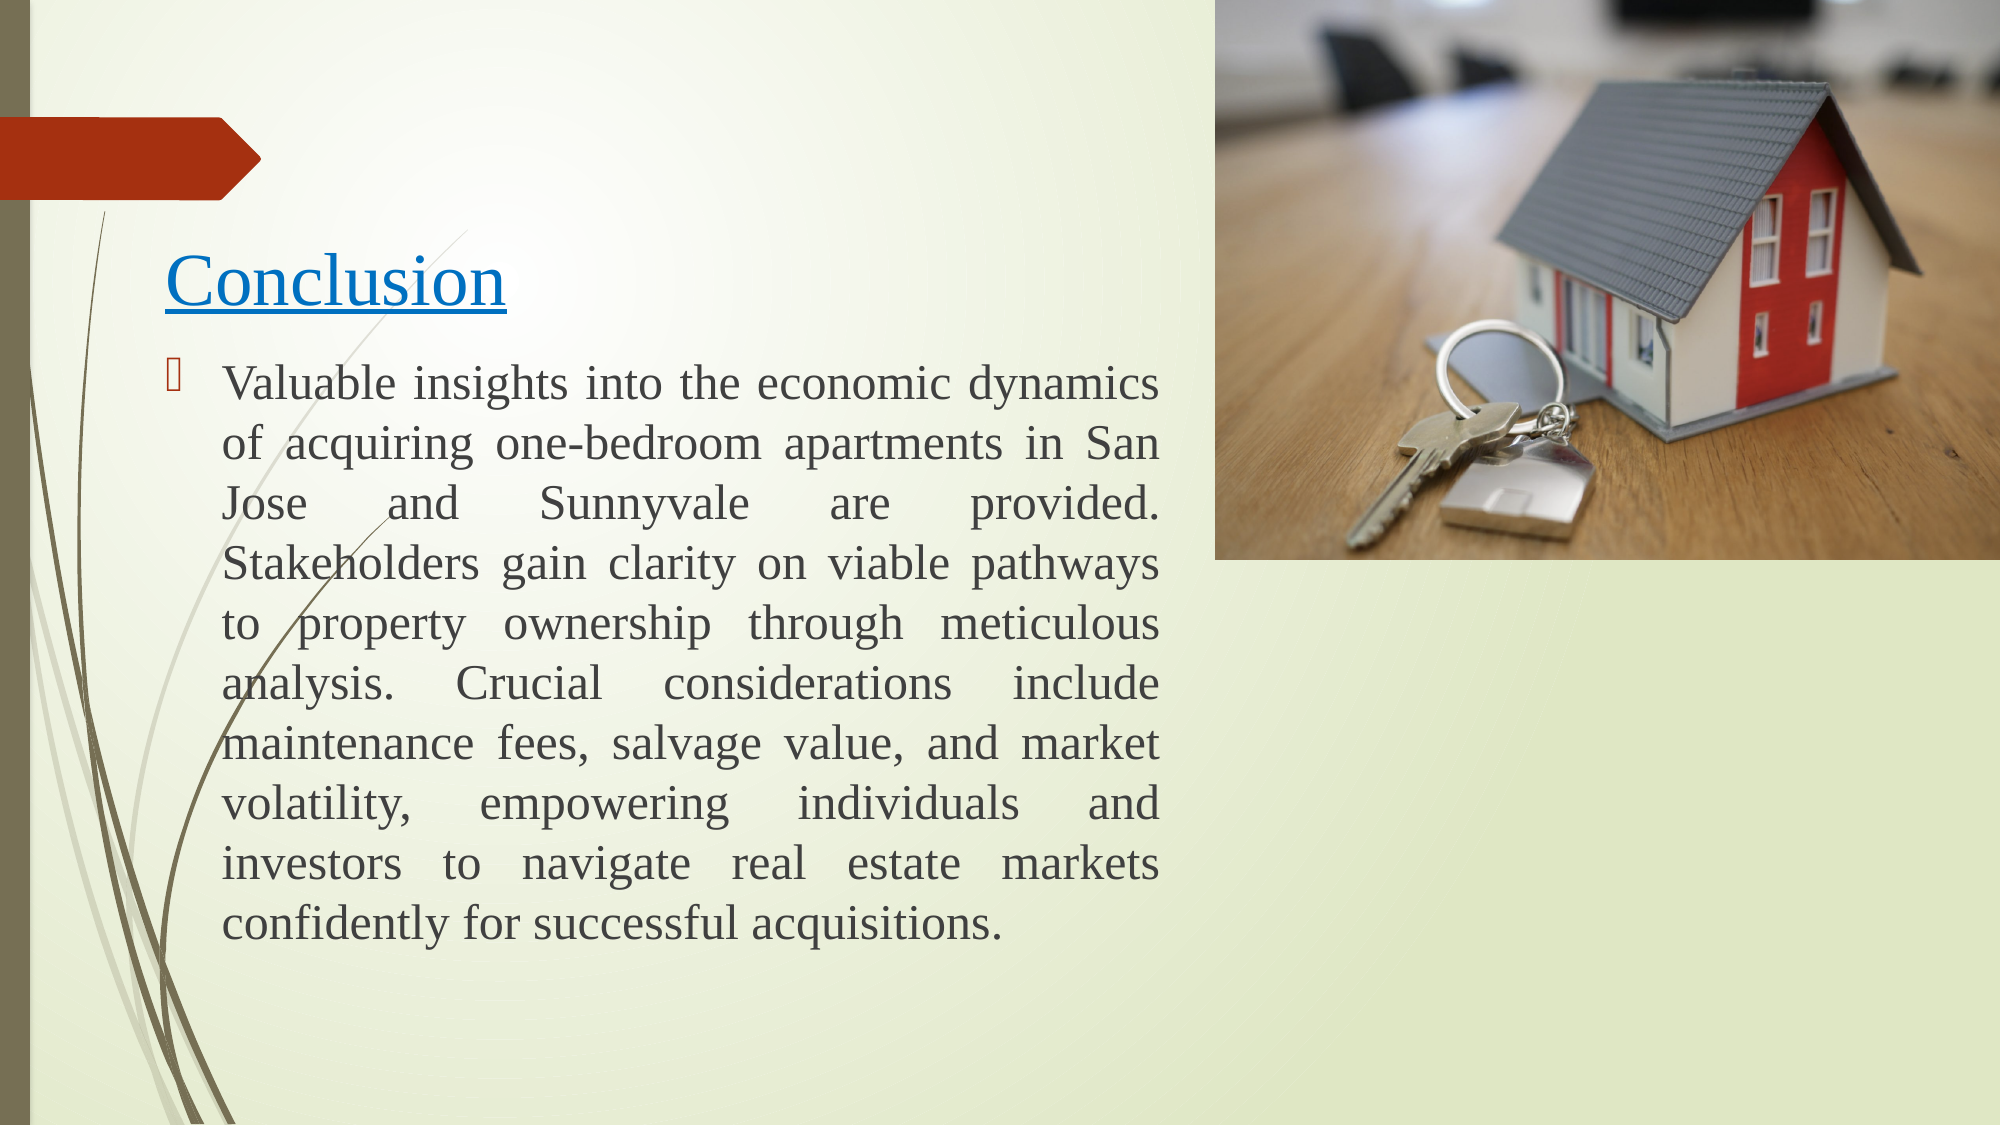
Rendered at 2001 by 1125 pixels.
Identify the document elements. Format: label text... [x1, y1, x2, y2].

picture [1214, 0, 2000, 561]
list Valuable insights into the economic dynamics of acquiring one-bedroom apartments in San Jose and Sunnyvale are provided. Stakeholders gain clarity on viable pathways to property ownership through meticulous analysis. Crucial considerations include maintenance fees, salvage value, and market volatility, empowering individuals and investors to navigate real estate markets confidently for successful acquisitions. [150, 342, 1176, 923]
title Conclusion [150, 222, 1209, 433]
